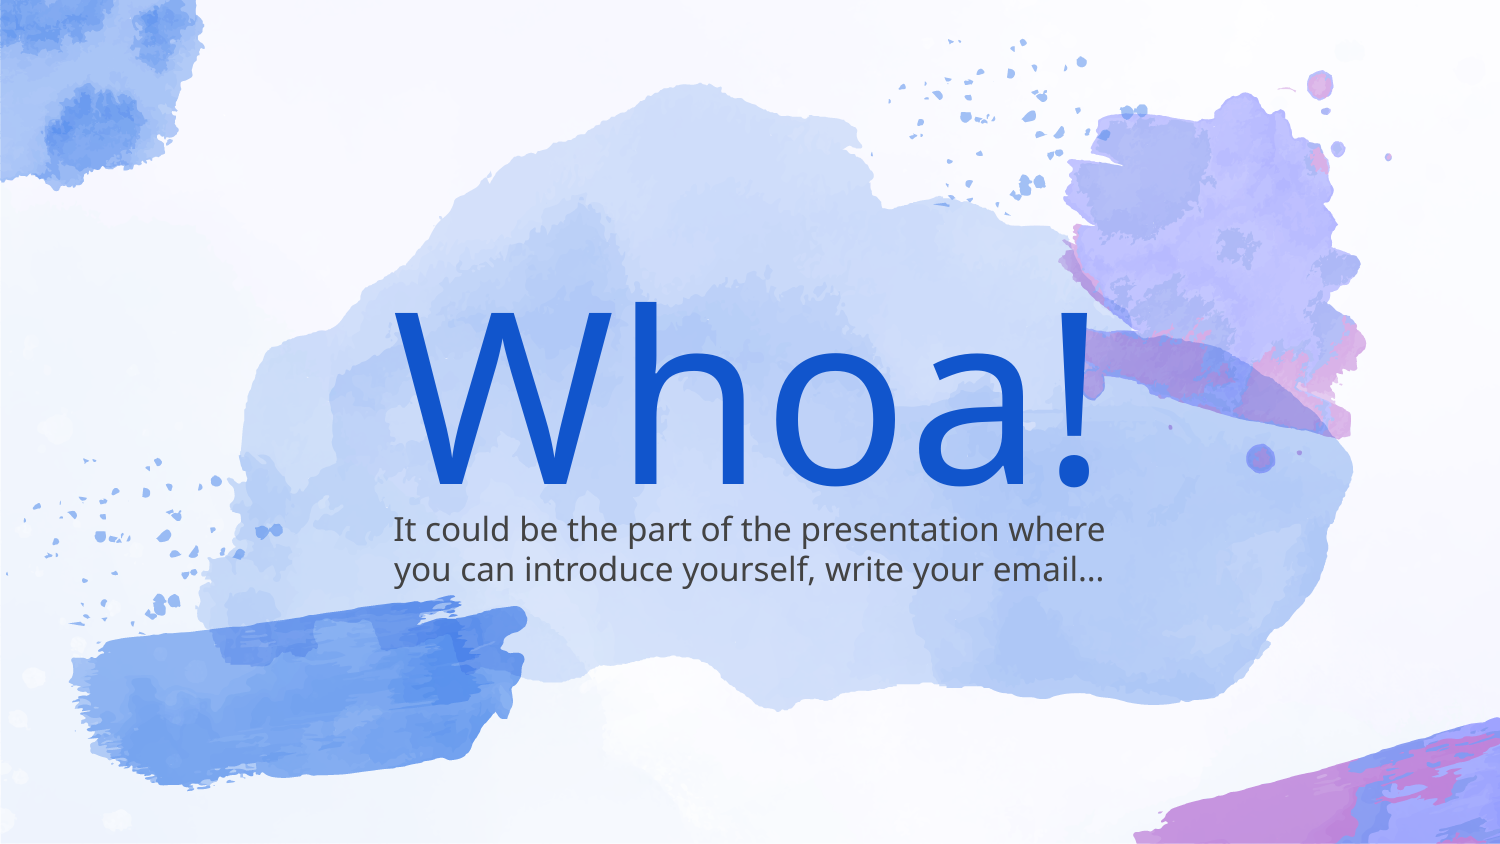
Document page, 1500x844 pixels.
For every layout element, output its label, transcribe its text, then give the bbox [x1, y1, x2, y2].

title Whoa! [296, 240, 1204, 537]
subtitle It could be the part of the presentation where you can introduce yourself, write your email… [376, 493, 1124, 616]
picture [0, 0, 1500, 844]
